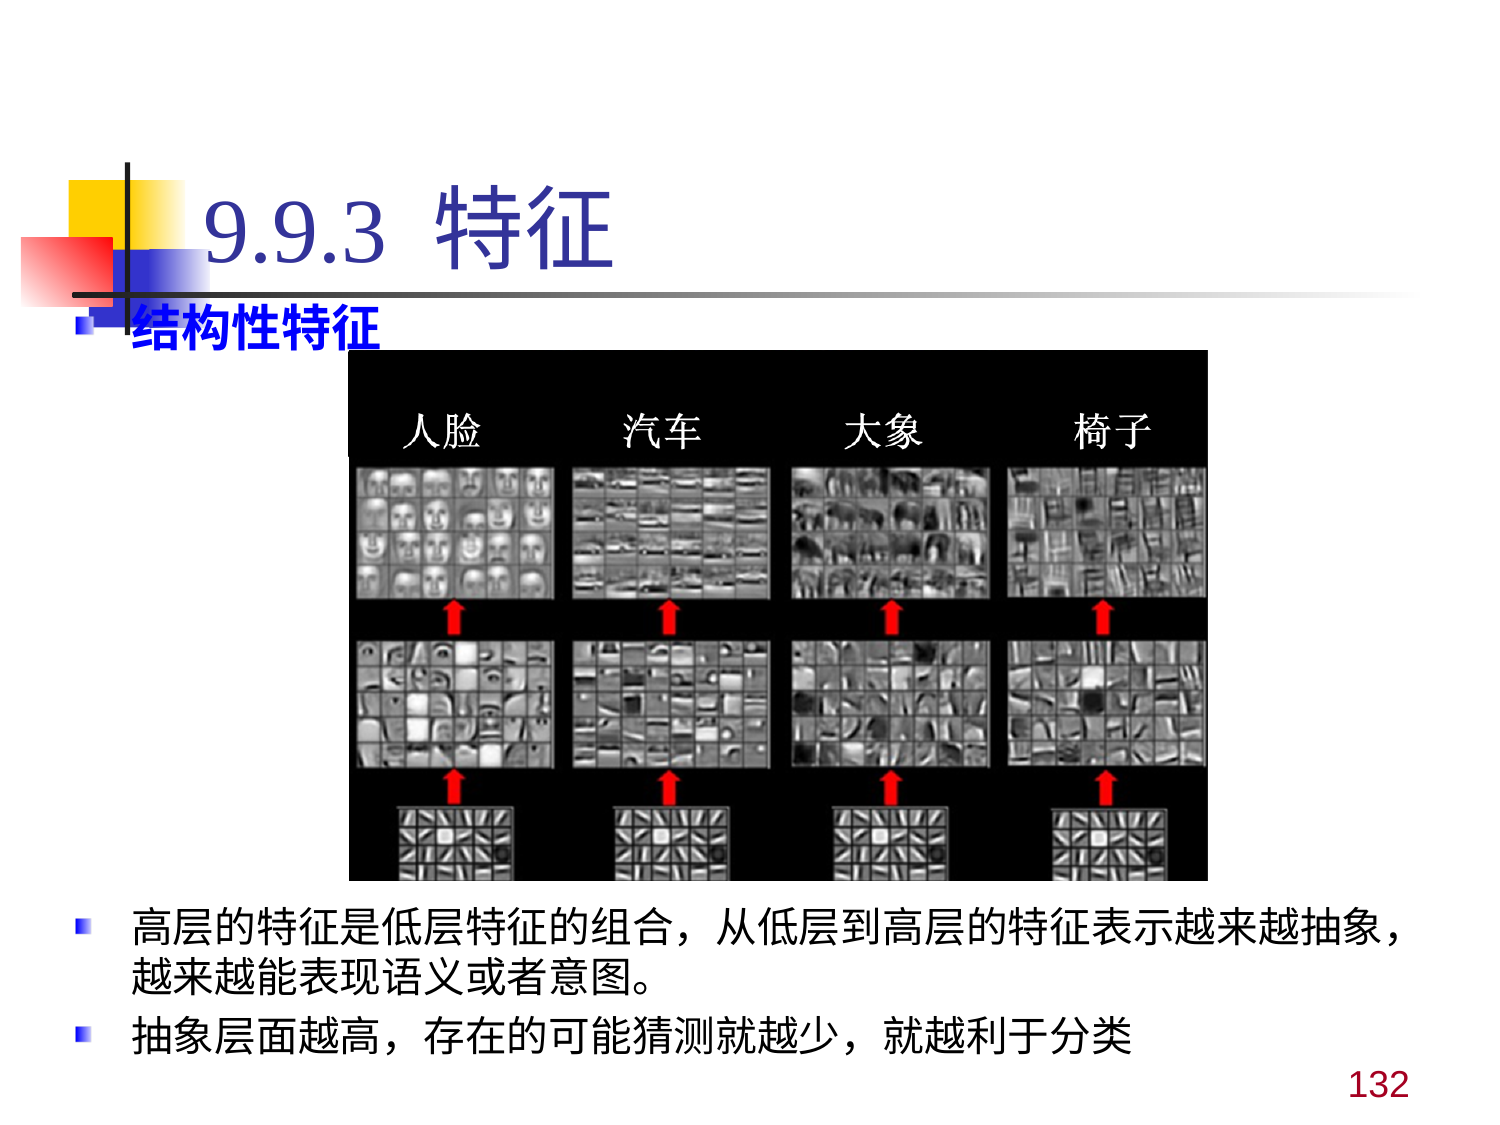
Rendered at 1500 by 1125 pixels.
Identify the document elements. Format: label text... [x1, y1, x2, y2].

picture [74, 1025, 93, 1044]
picture [347, 349, 1208, 882]
picture [74, 917, 93, 936]
list 结构性特征 高层的特征是低层特征的组合，从低层到高层的特征表示越来越抽象，越来越能表现语义或者意图。 抽象层面越高，存在的可能猜测就越少，就越利于分类 [59, 288, 1469, 1093]
picture [74, 315, 96, 337]
slide_number 132 [1112, 1037, 1426, 1113]
title 9.9.3 特征 [188, 101, 1468, 288]
